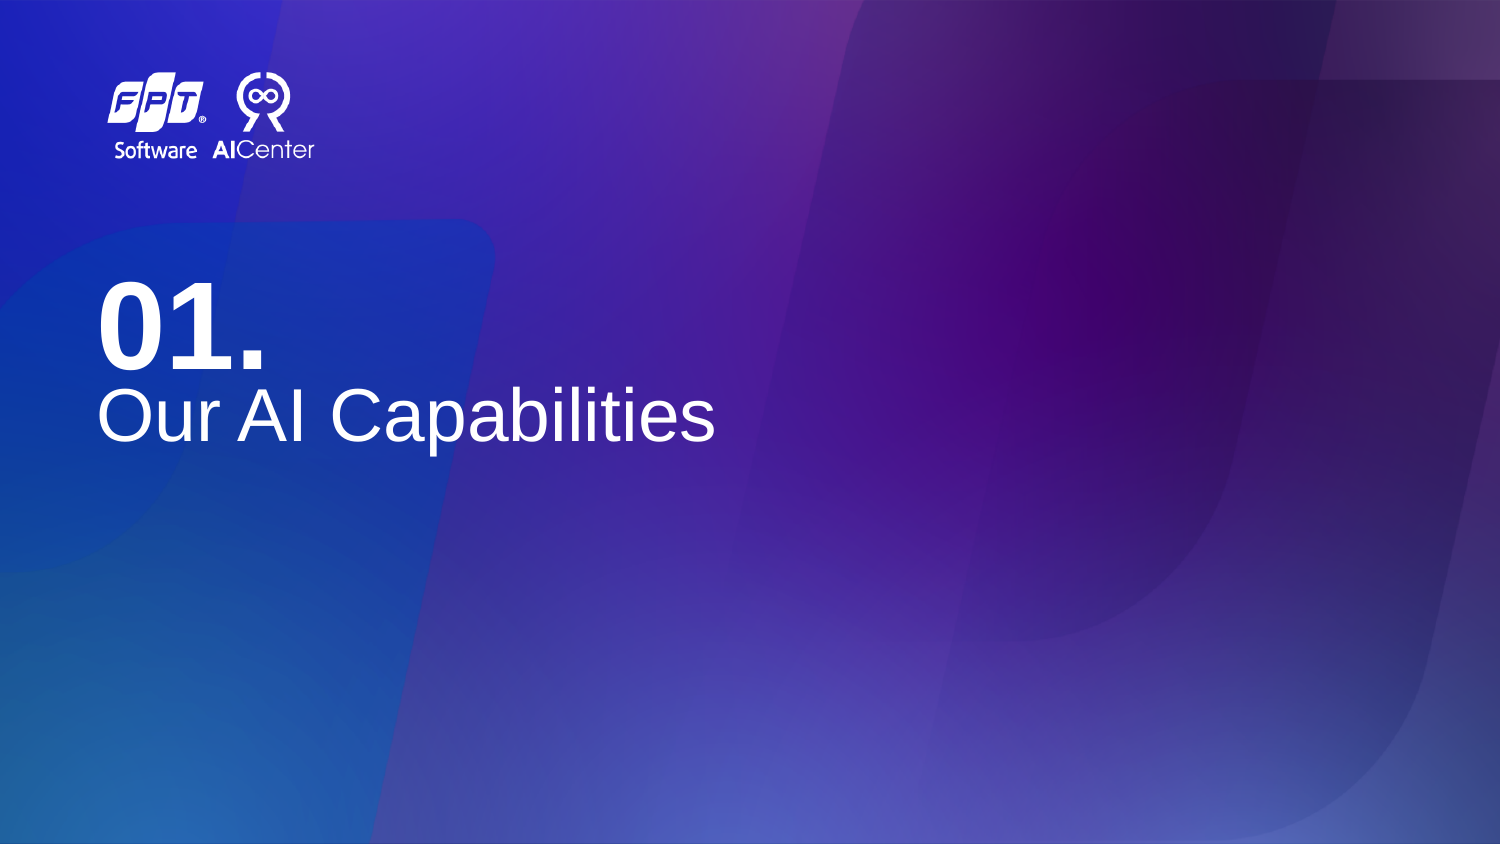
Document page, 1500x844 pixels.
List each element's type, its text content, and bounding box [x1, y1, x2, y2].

text_box 01. [85, 238, 315, 401]
text_box Our AI Capabilities [85, 361, 1320, 463]
picture [0, 0, 1500, 844]
